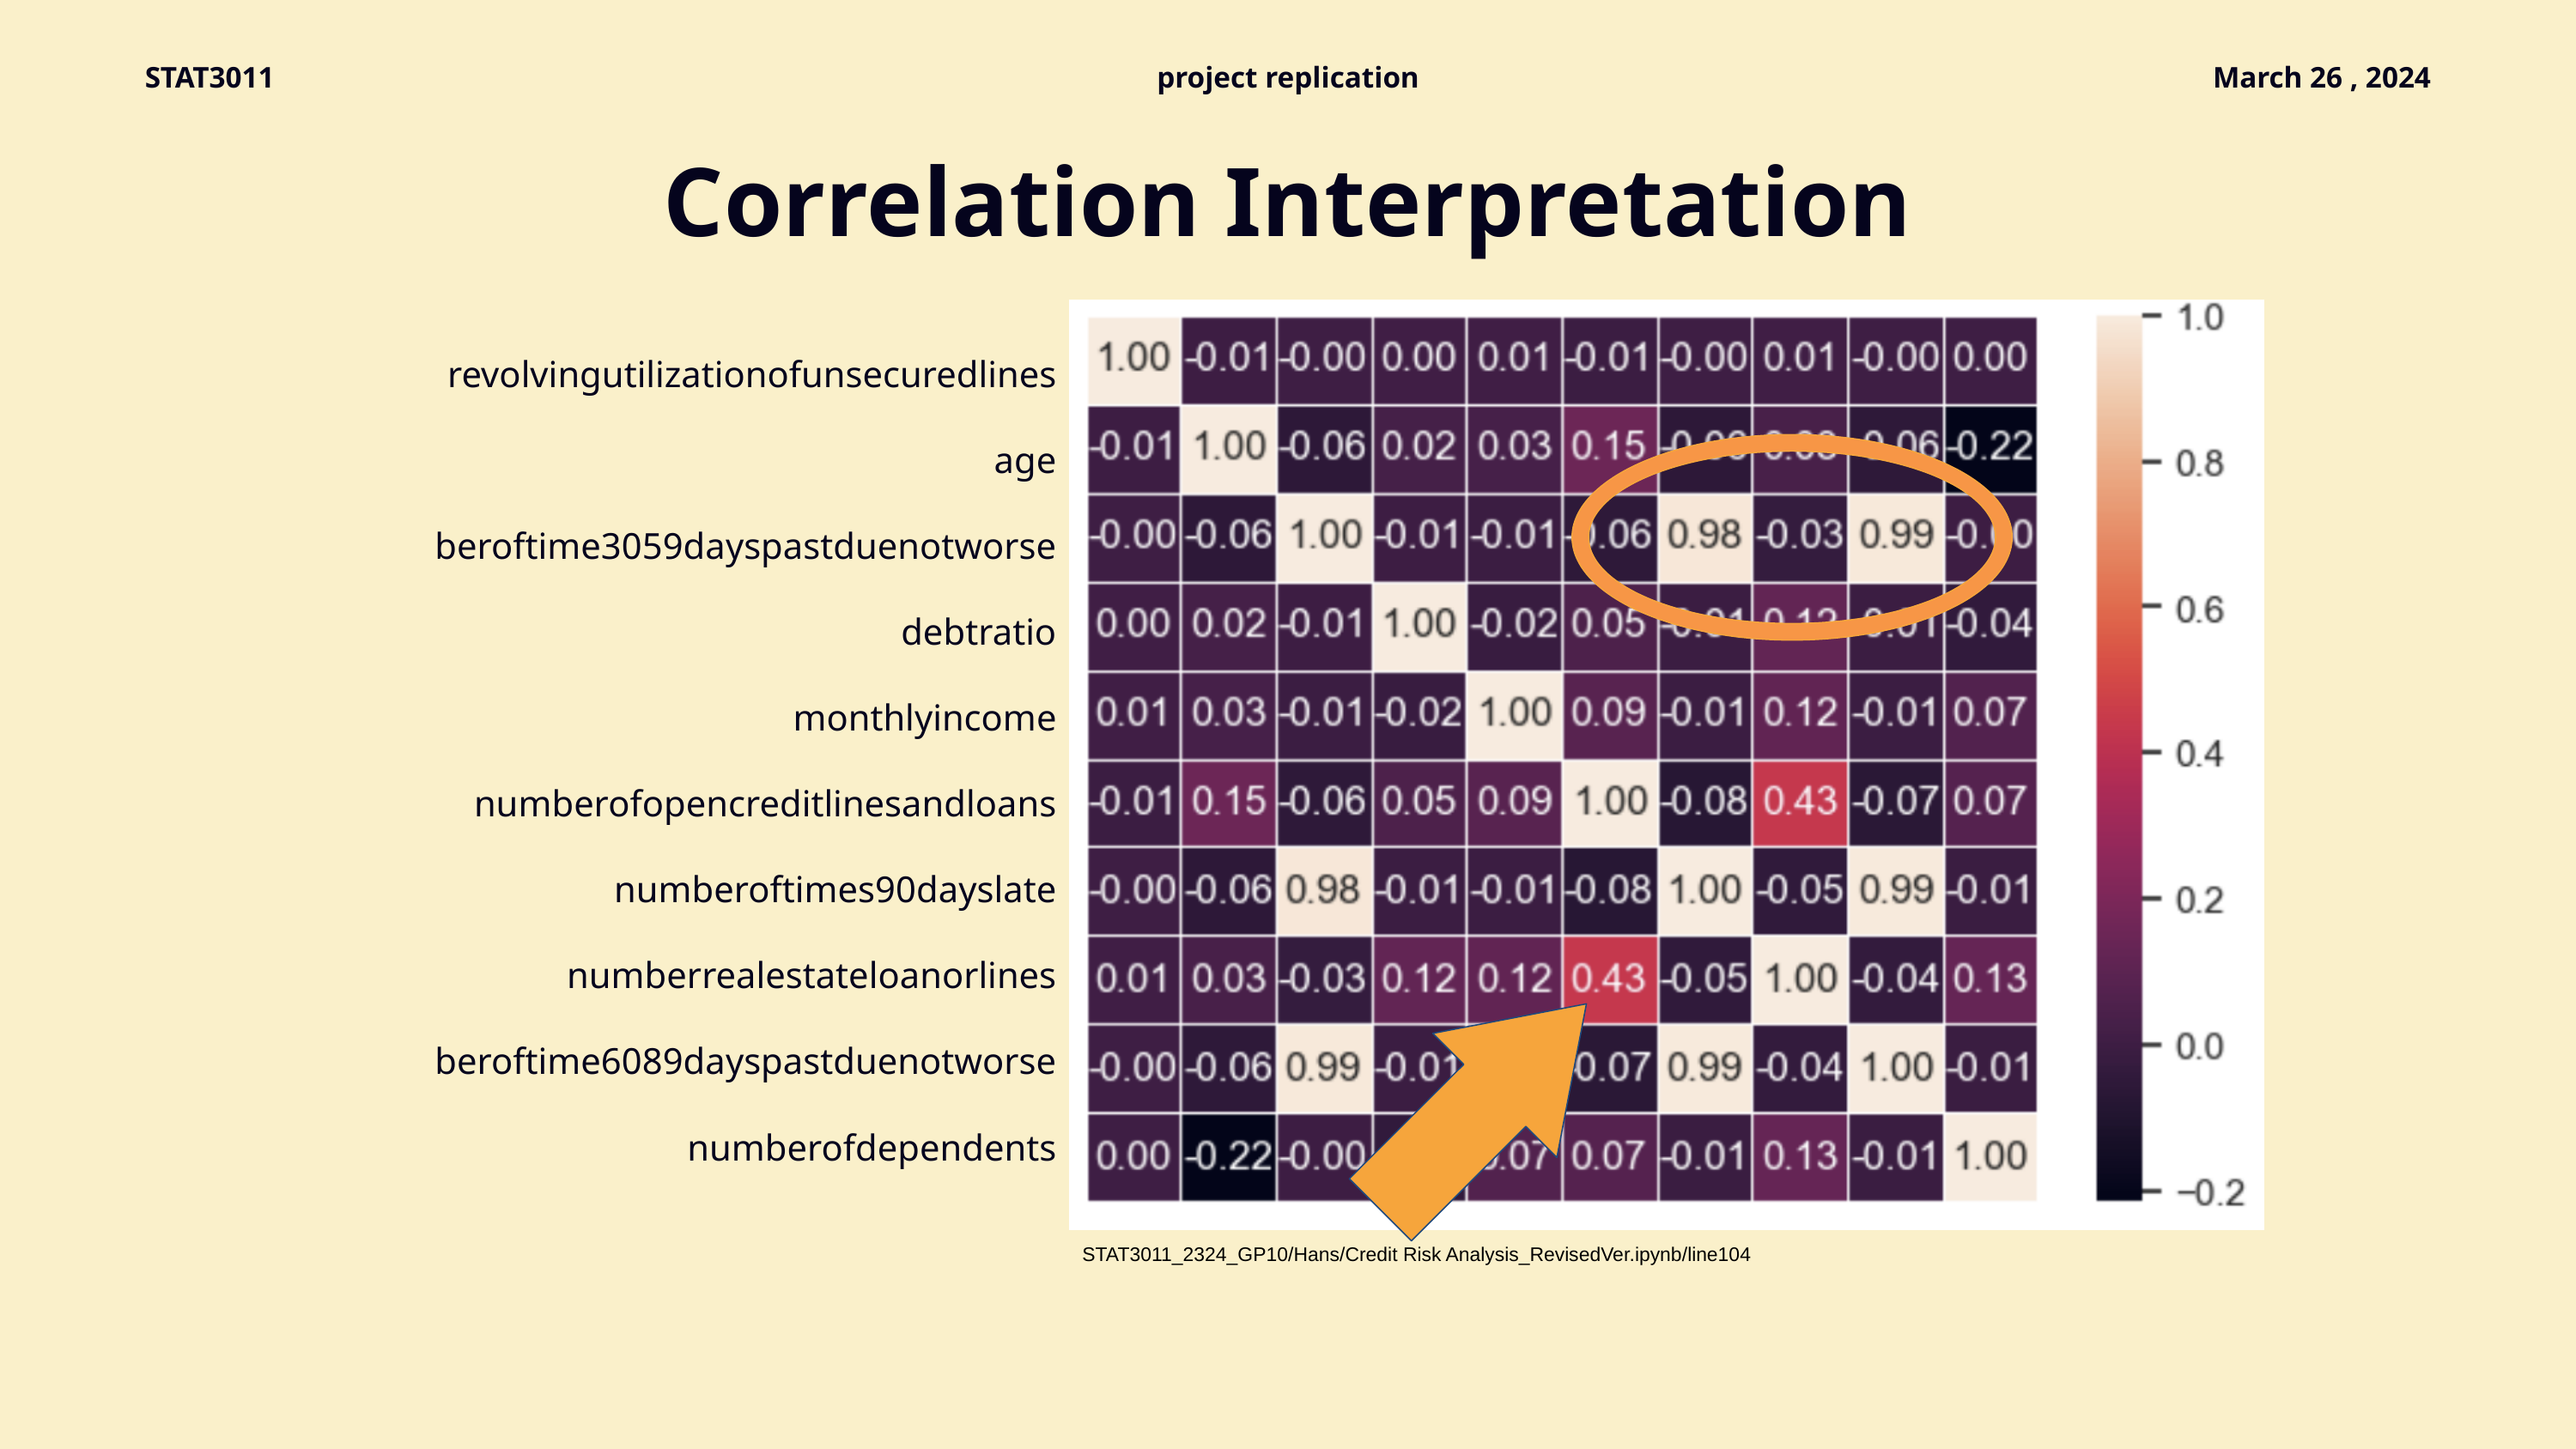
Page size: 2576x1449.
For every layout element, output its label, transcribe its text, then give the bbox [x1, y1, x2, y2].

text_box Correlation Interpretation [144, 163, 2432, 255]
text_box revolvingutilizationofunsecuredlines age beroftime3059dayspastduenotworse debtratio monthlyincome numberofopencreditlinesandloans numberoftimes90dayslate numberrealestateloanorlines beroftime6089dayspastduenotworse numberofdependents [415, 338, 1065, 1178]
text_box project replication [1034, 45, 1543, 94]
text_box March 26 , 2024 [2174, 45, 2432, 94]
picture [1069, 300, 2264, 1231]
text_box STAT3011 [144, 45, 368, 94]
text_box STAT3011_2324_GP10/Hans/Credit Risk Analysis_RevisedVer.ipynb/line104 [1069, 1237, 2082, 1278]
